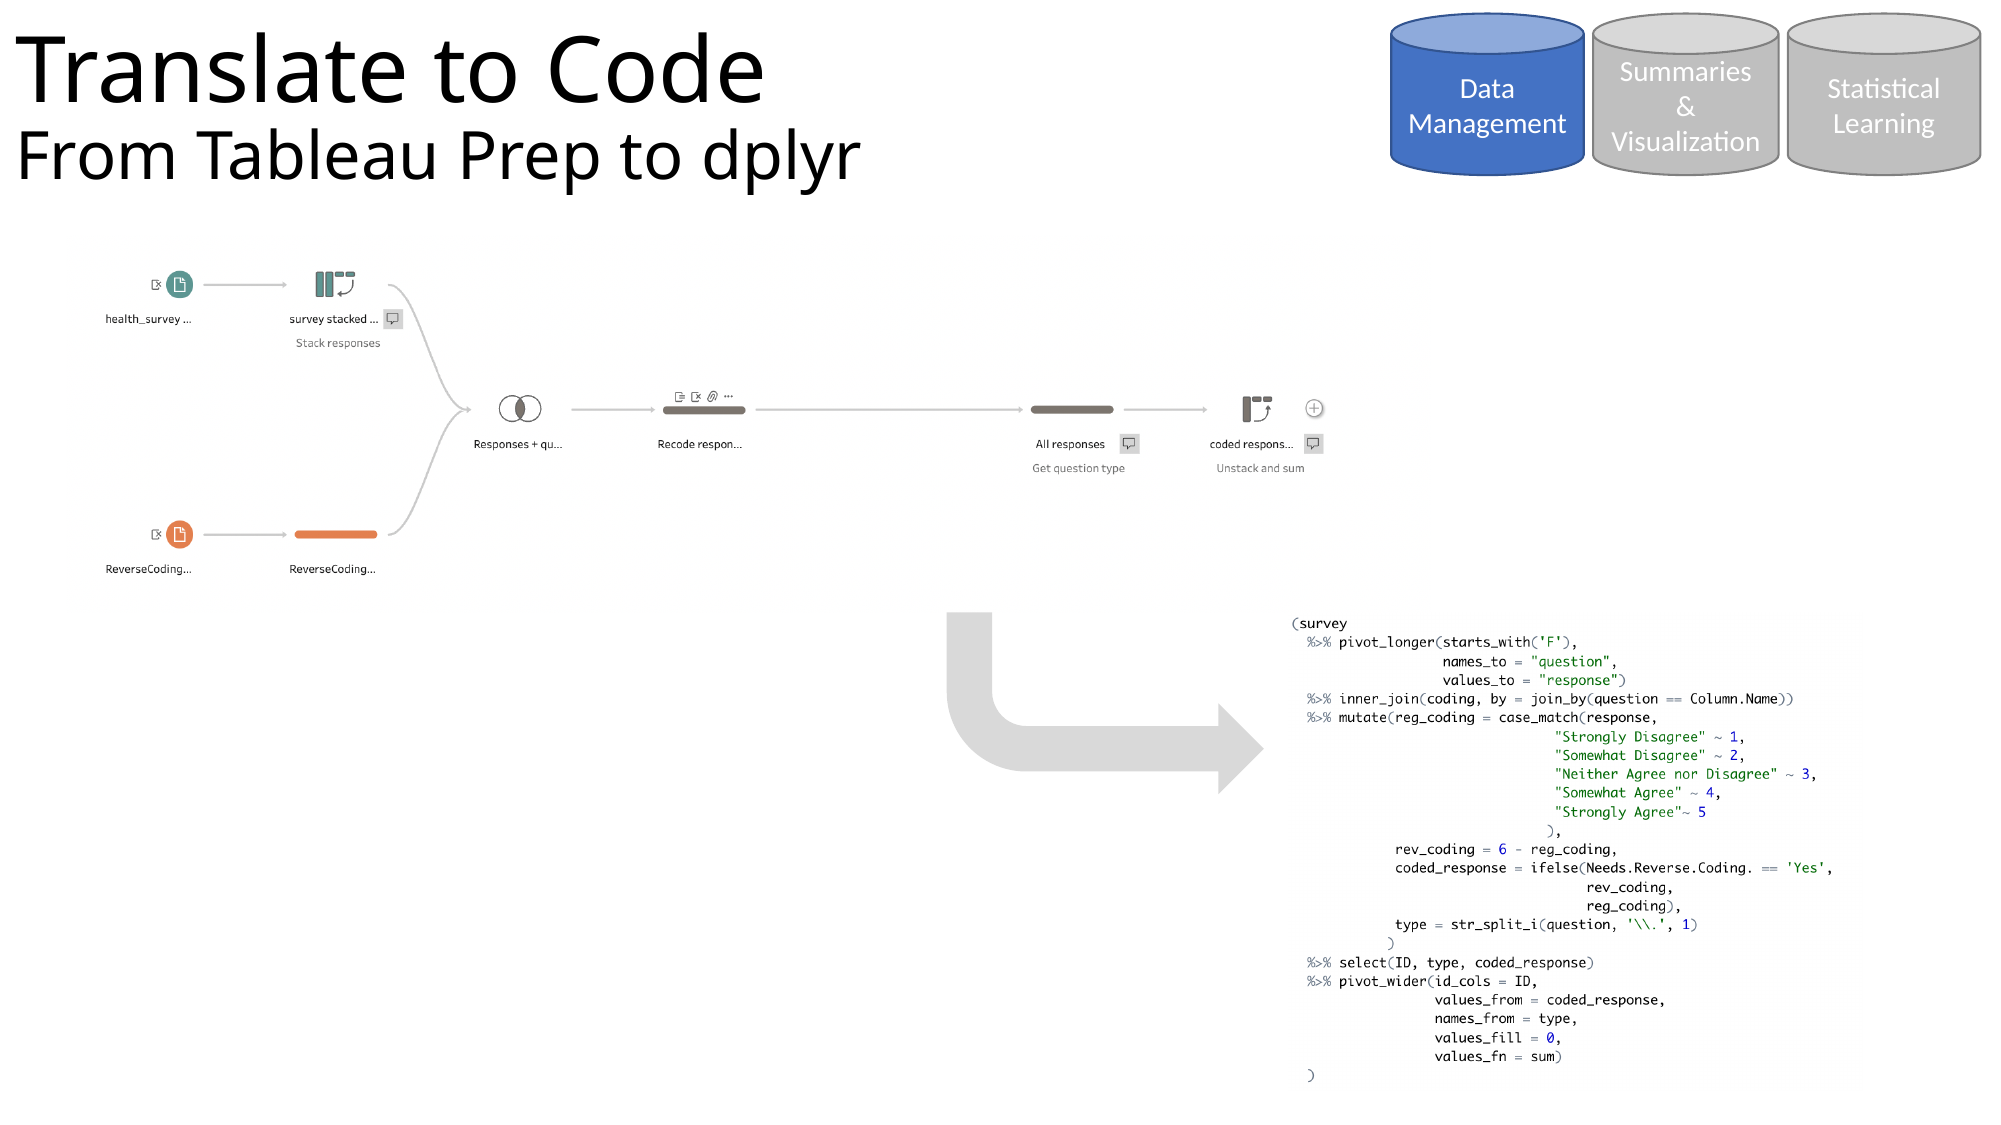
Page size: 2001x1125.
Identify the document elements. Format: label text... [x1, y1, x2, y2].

picture [66, 235, 1863, 1091]
text_box Translate to Code From Tableau Prep to dplyr [0, 0, 1725, 218]
text_box [945, 613, 1266, 797]
text_box Summaries & Visualization [1591, 12, 1780, 177]
text_box Data Management [1390, 12, 1585, 177]
text_box Statistical Learning [1786, 12, 1982, 177]
